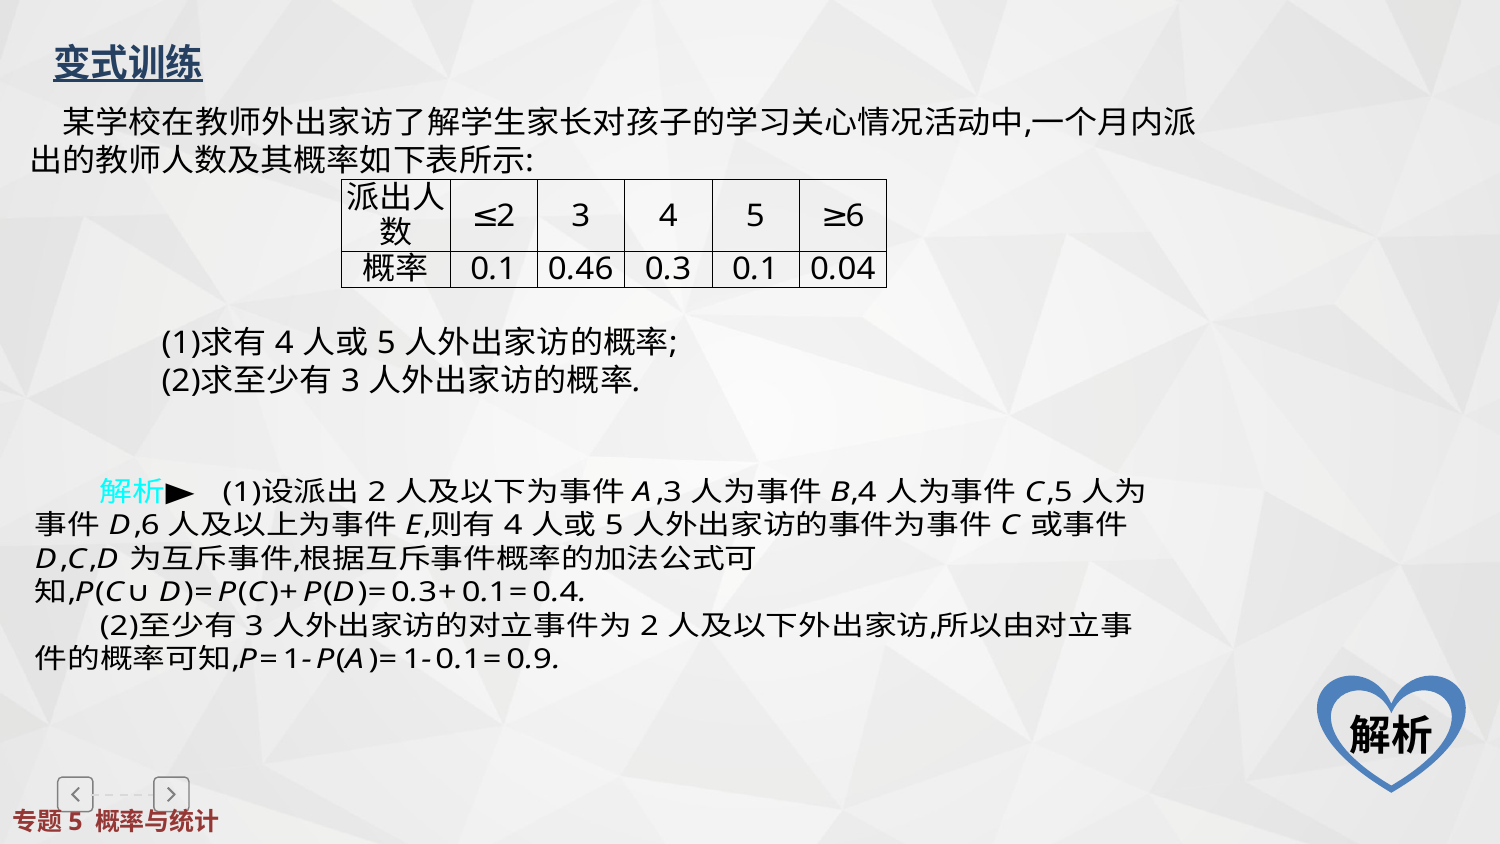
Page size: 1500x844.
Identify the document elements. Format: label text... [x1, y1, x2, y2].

picture [0, 0, 1500, 844]
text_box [29, 102, 1200, 400]
text_box 解析 [1314, 673, 1468, 795]
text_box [34, 474, 1164, 676]
text_box 变式训练 [53, 43, 266, 85]
